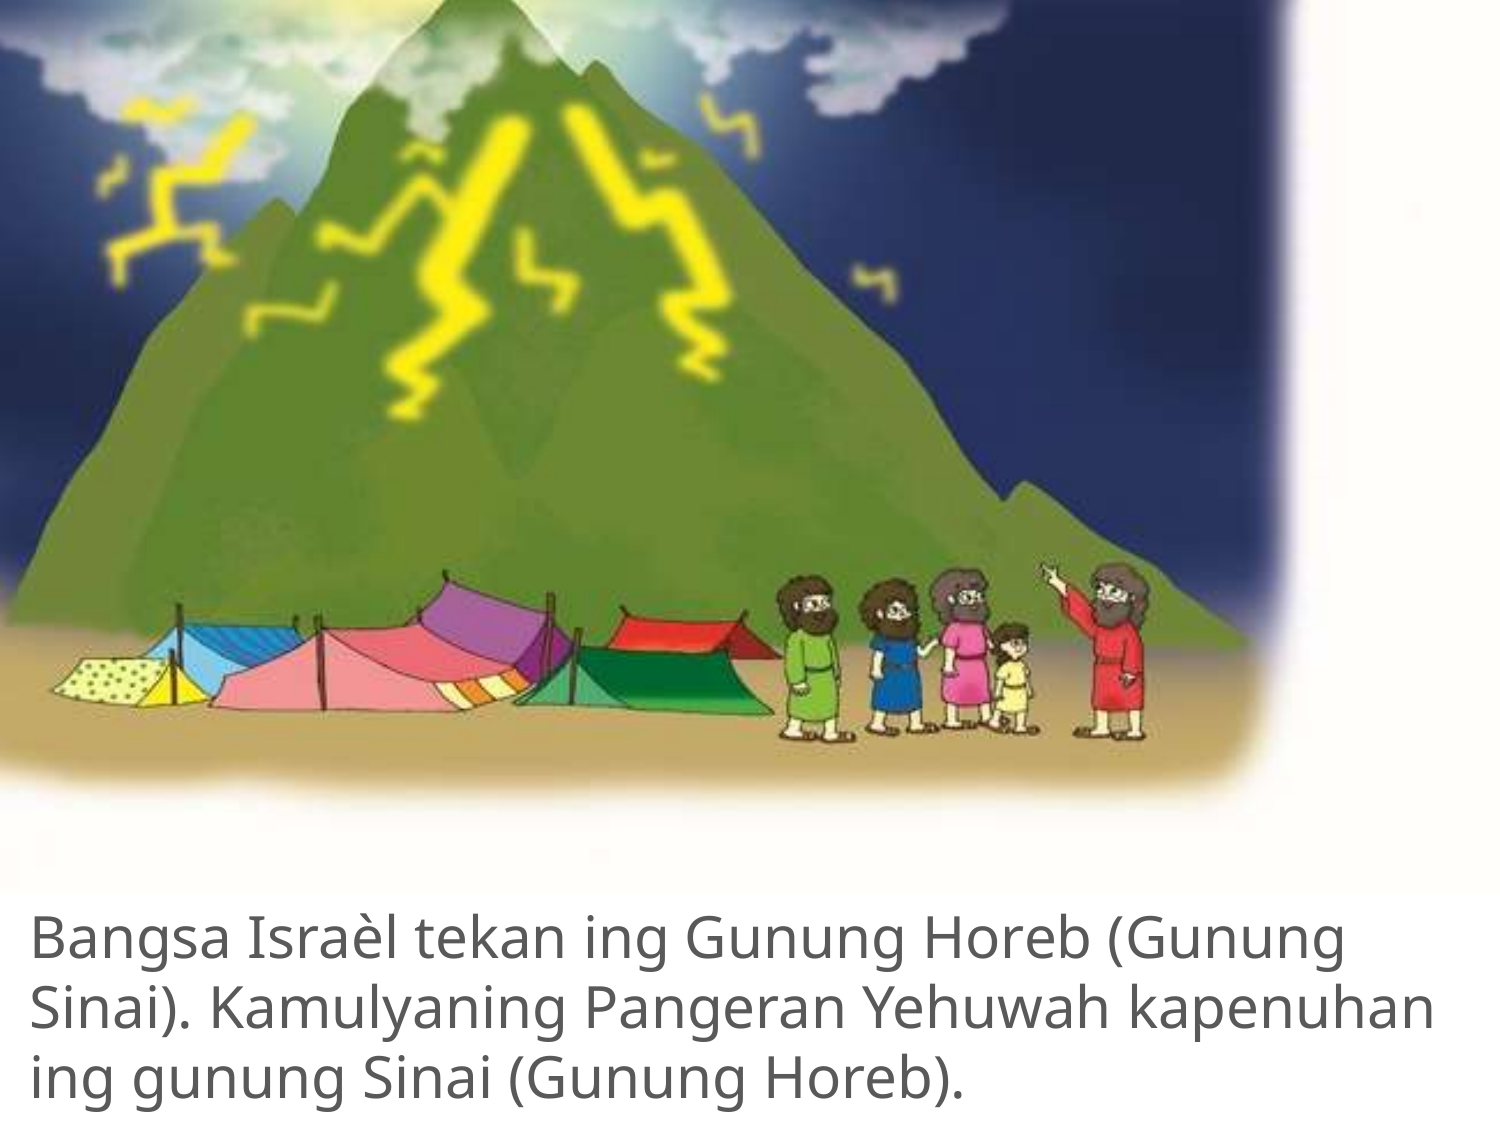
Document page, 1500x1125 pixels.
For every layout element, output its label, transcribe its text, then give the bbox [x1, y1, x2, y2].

picture [0, 0, 1500, 894]
text_box Bangsa Israèl tekan ing Gunung Horeb (Gunung Sinai). Kamulyaning Pangeran Yehuwah kapenuhan ing gunung Sinai (Gunung Horeb). [14, 902, 1486, 1118]
